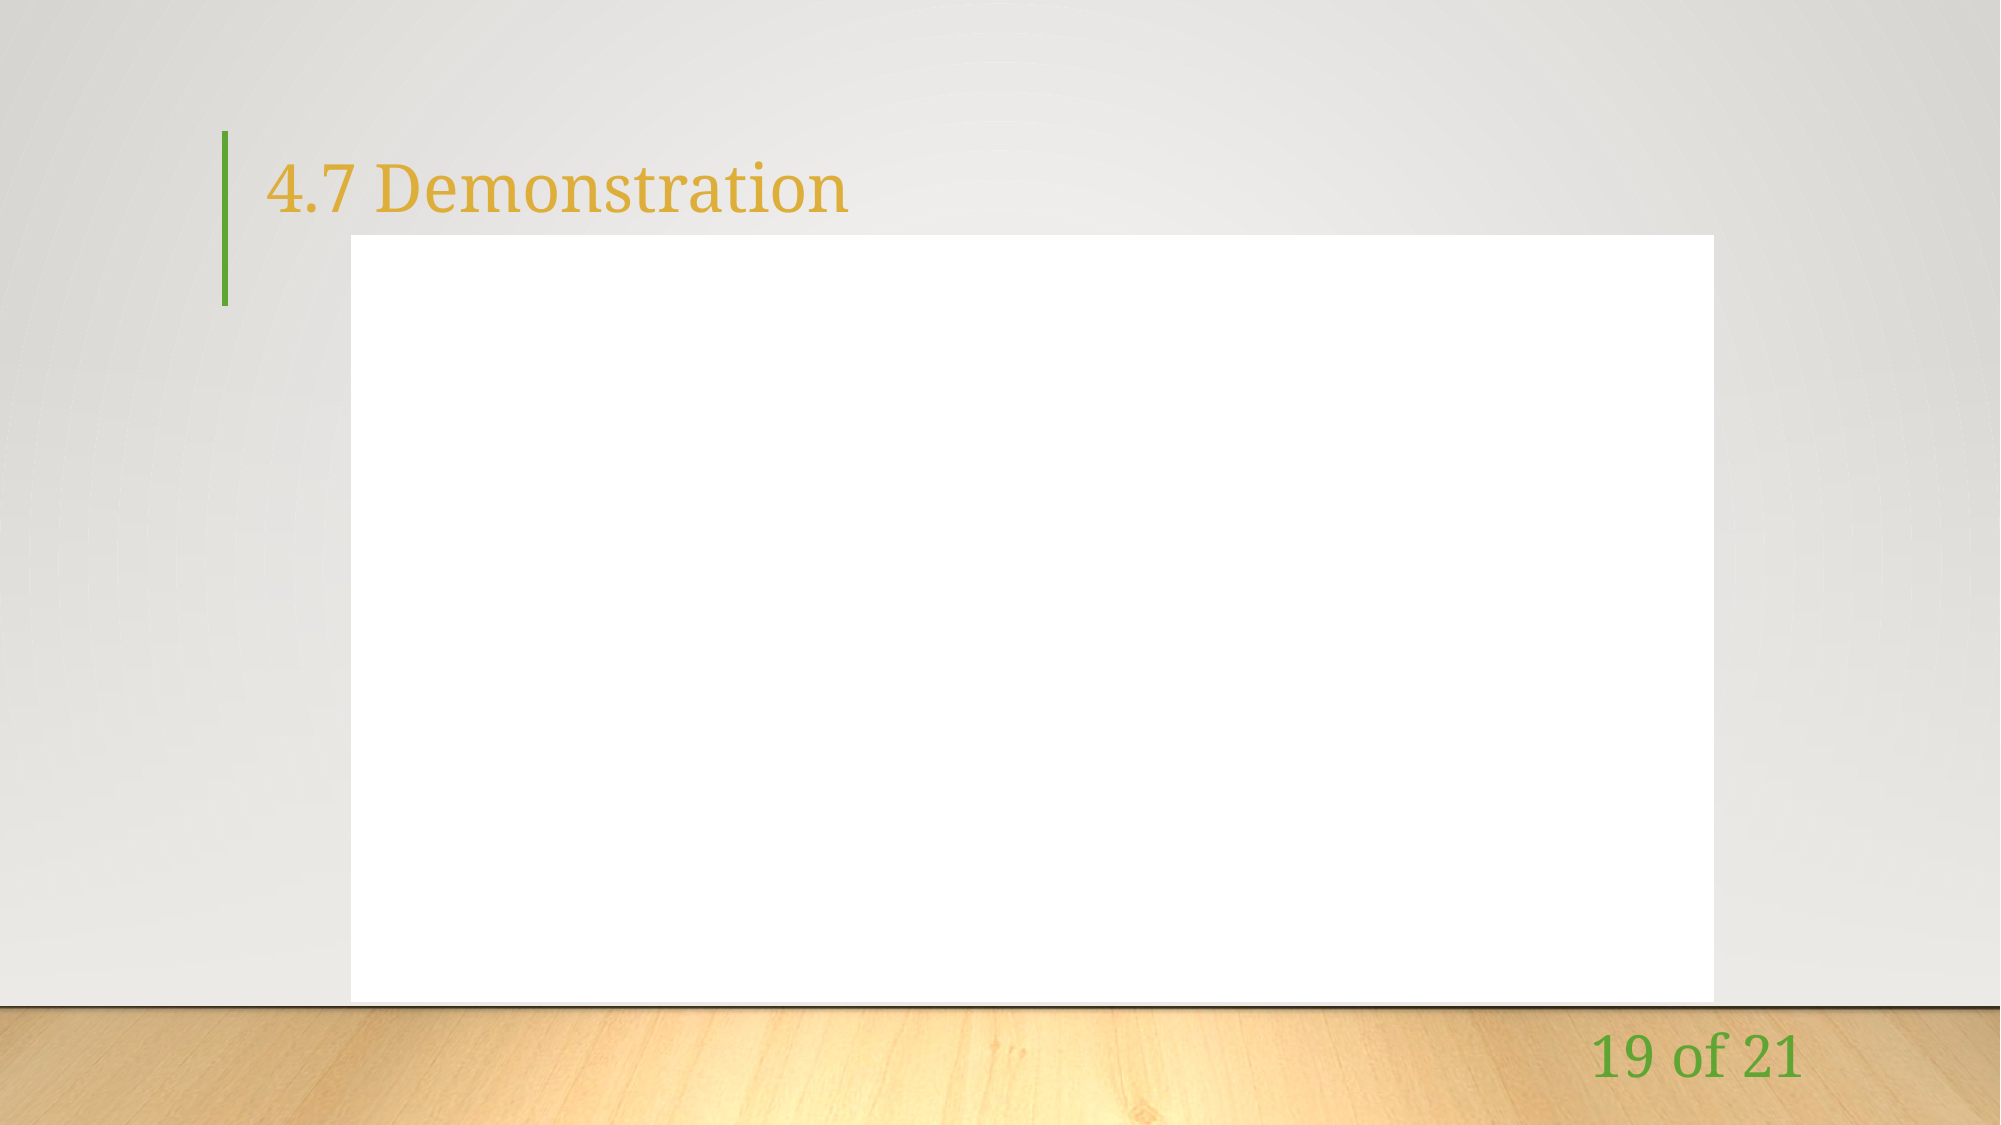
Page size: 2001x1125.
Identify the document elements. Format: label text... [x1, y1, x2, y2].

picture [0, 1006, 2000, 1125]
title 4.7 Demonstration [251, 89, 1814, 235]
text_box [350, 234, 1715, 1003]
slide_number 19 [1526, 1012, 1837, 1105]
